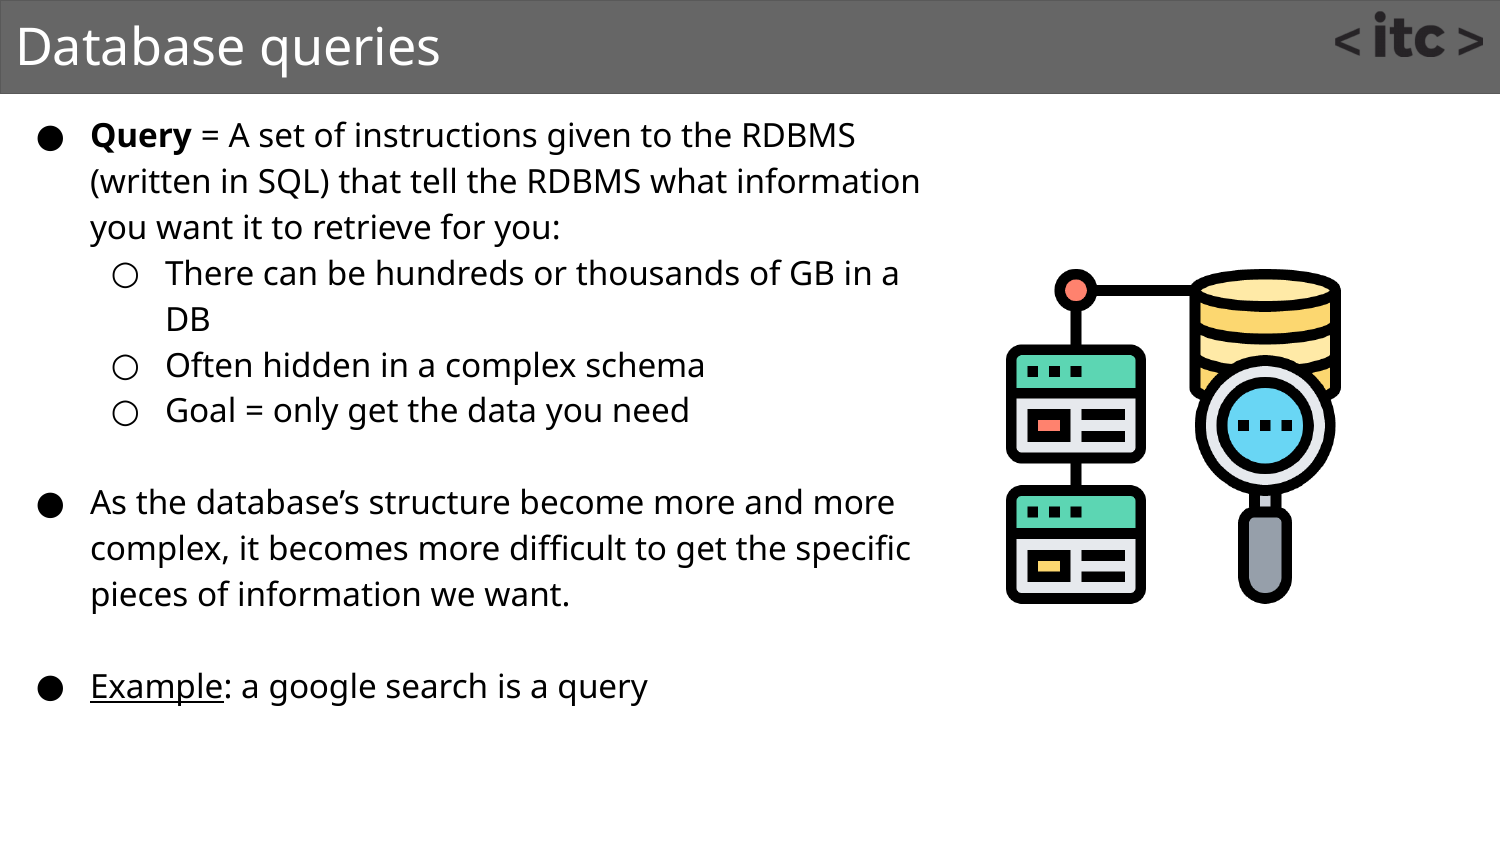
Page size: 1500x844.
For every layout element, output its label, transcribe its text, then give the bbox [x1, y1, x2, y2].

text_box Query = A set of instructions given to the RDBMS (written in SQL) that tell the RDBMS what information you want it to retrieve for you: There can be hundreds or thousands of GB in a DB Often hidden in a complex schema Goal = only get the data you need As the database’s structure become more and more complex, it becomes more difficult to get the specific pieces of information we want. Example: a google search is a query [0, 102, 948, 844]
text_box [0, 0, 1500, 94]
picture [1000, 262, 1346, 609]
